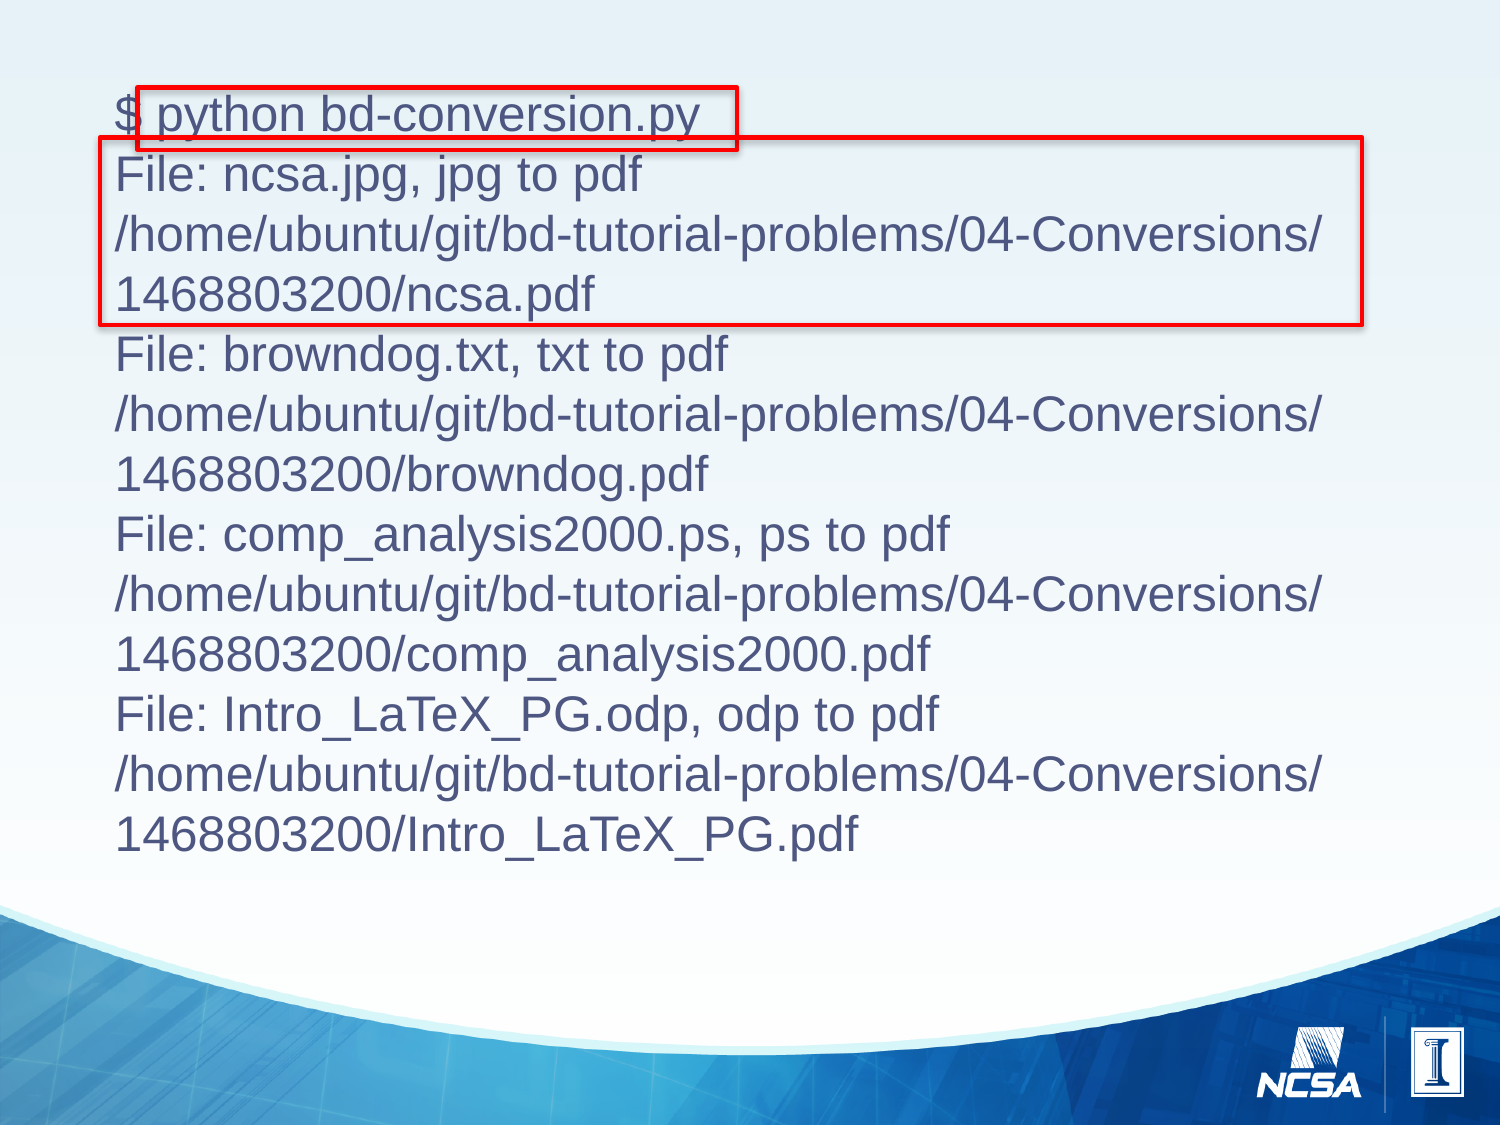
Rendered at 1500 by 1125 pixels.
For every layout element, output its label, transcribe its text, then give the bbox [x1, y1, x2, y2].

text_box $ python bd-conversion.py File: ncsa.jpg, jpg to pdf /home/ubuntu/git/bd-tutorial-problems/04-Conversions/1468803200/ncsa.pdf File: browndog.txt, txt to pdf /home/ubuntu/git/bd-tutorial-problems/04-Conversions/1468803200/browndog.pdf File: comp_analysis2000.ps, ps to pdf /home/ubuntu/git/bd-tutorial-problems/04-Conversions/1468803200/comp_analysis2000.pdf File: Intro_LaTeX_PG.odp, odp to pdf /home/ubuntu/git/bd-tutorial-problems/04-Conversions/1468803200/Intro_LaTeX_PG.pdf [99, 74, 1450, 989]
text_box [137, 87, 738, 135]
text_box [99, 137, 1363, 326]
picture [0, 0, 1500, 1125]
